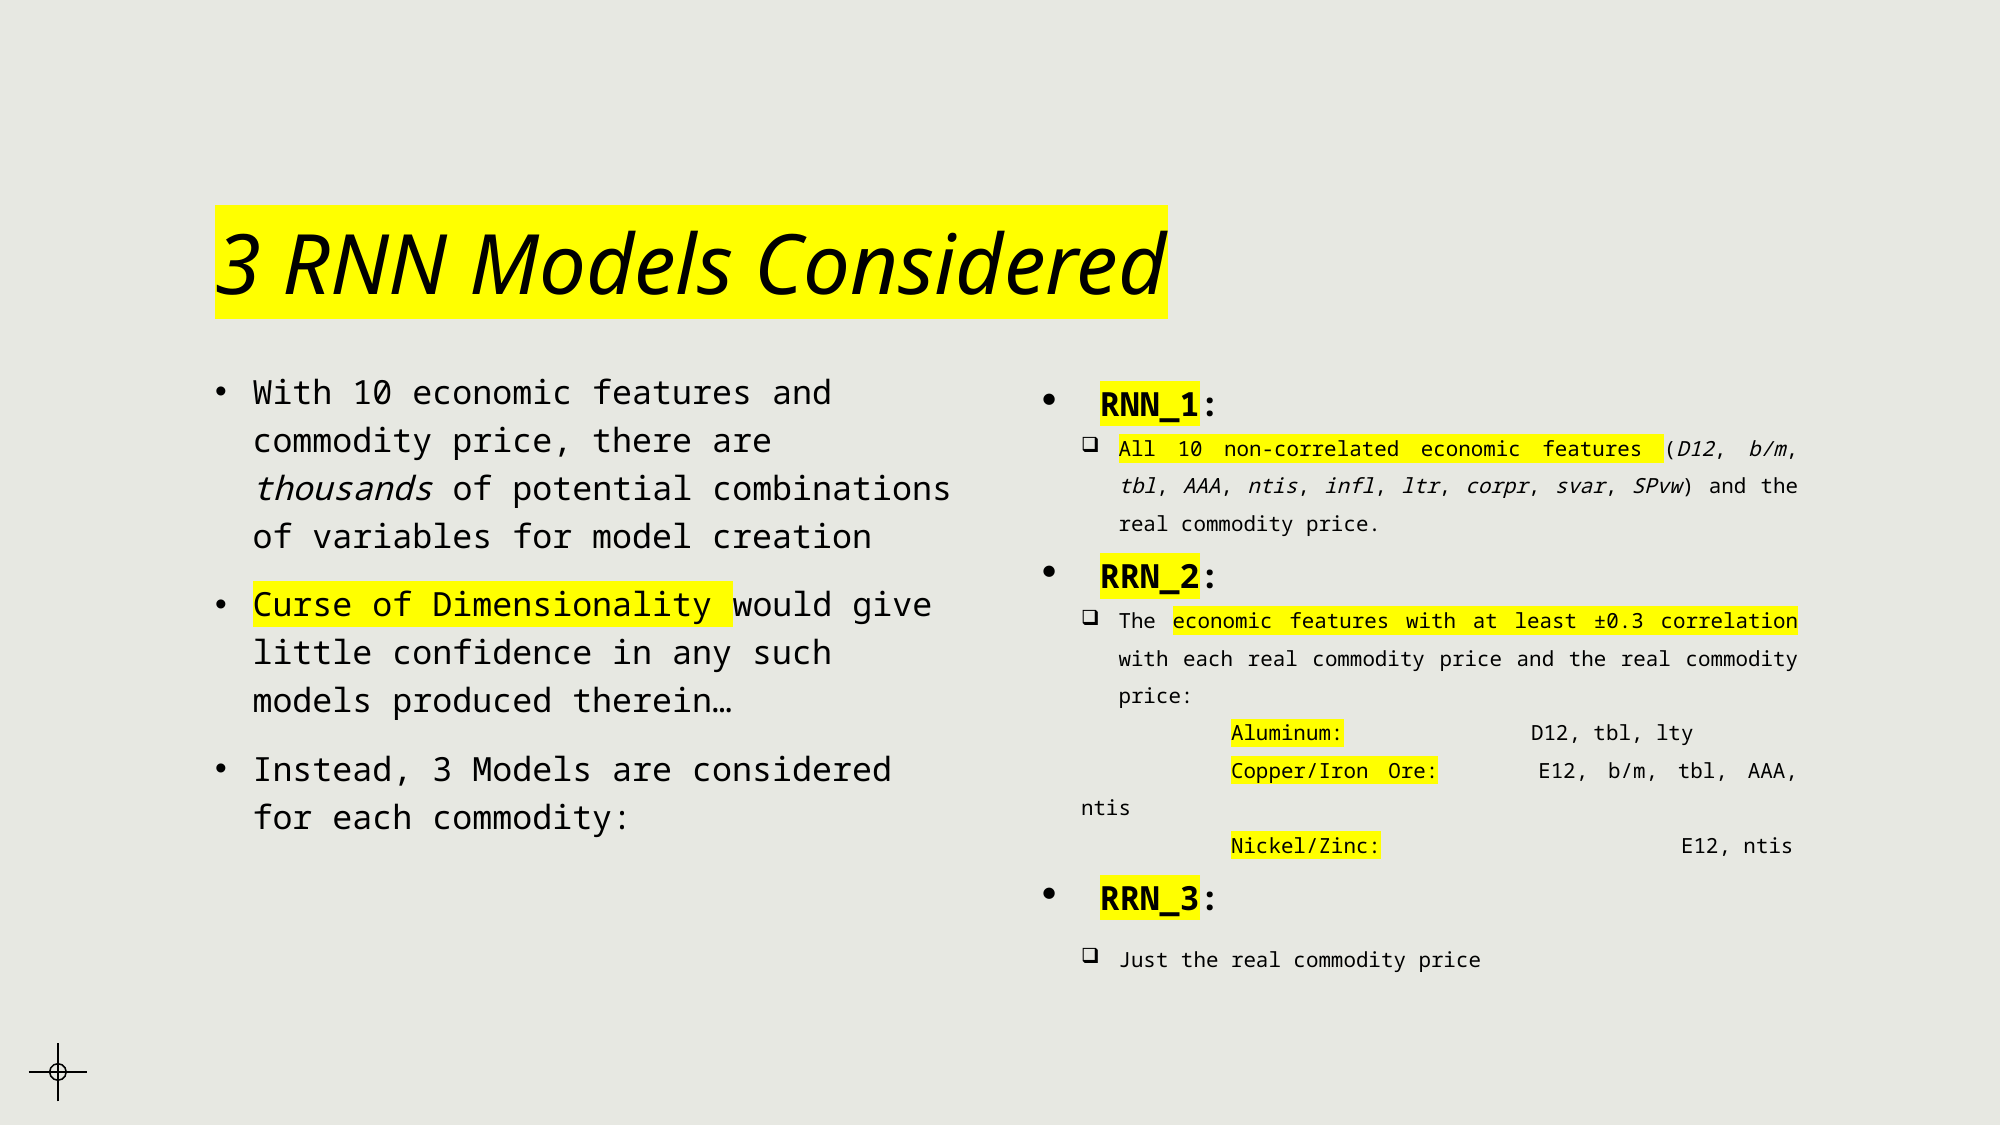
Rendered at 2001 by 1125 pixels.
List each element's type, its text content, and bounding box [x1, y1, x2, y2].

list With 10 economic features and commodity price, there are thousands of potential combinations of variables for model creation Curse of Dimensionality would give little confidence in any such models produced therein… Instead, 3 Models are considered for each commodity: [200, 355, 972, 1014]
title 3 RNN Models Considered [200, 59, 1758, 319]
list RNN_1: All 10 non-correlated economic features (D12, b/m, tbl, AAA, ntis, infl, ltr, corpr, svar, SPvw) and the real commodity price. RRN_2: The economic features with at least ±0.3 correlation with each real commodity price and the real commodity price: Aluminum: D12, tbl, lty Copper/Iron Ore: E12, b/m, tbl, AAA, ntis Nickel/Zinc: E12, ntis RRN_3: Just the real commodity price [1028, 355, 1813, 1014]
